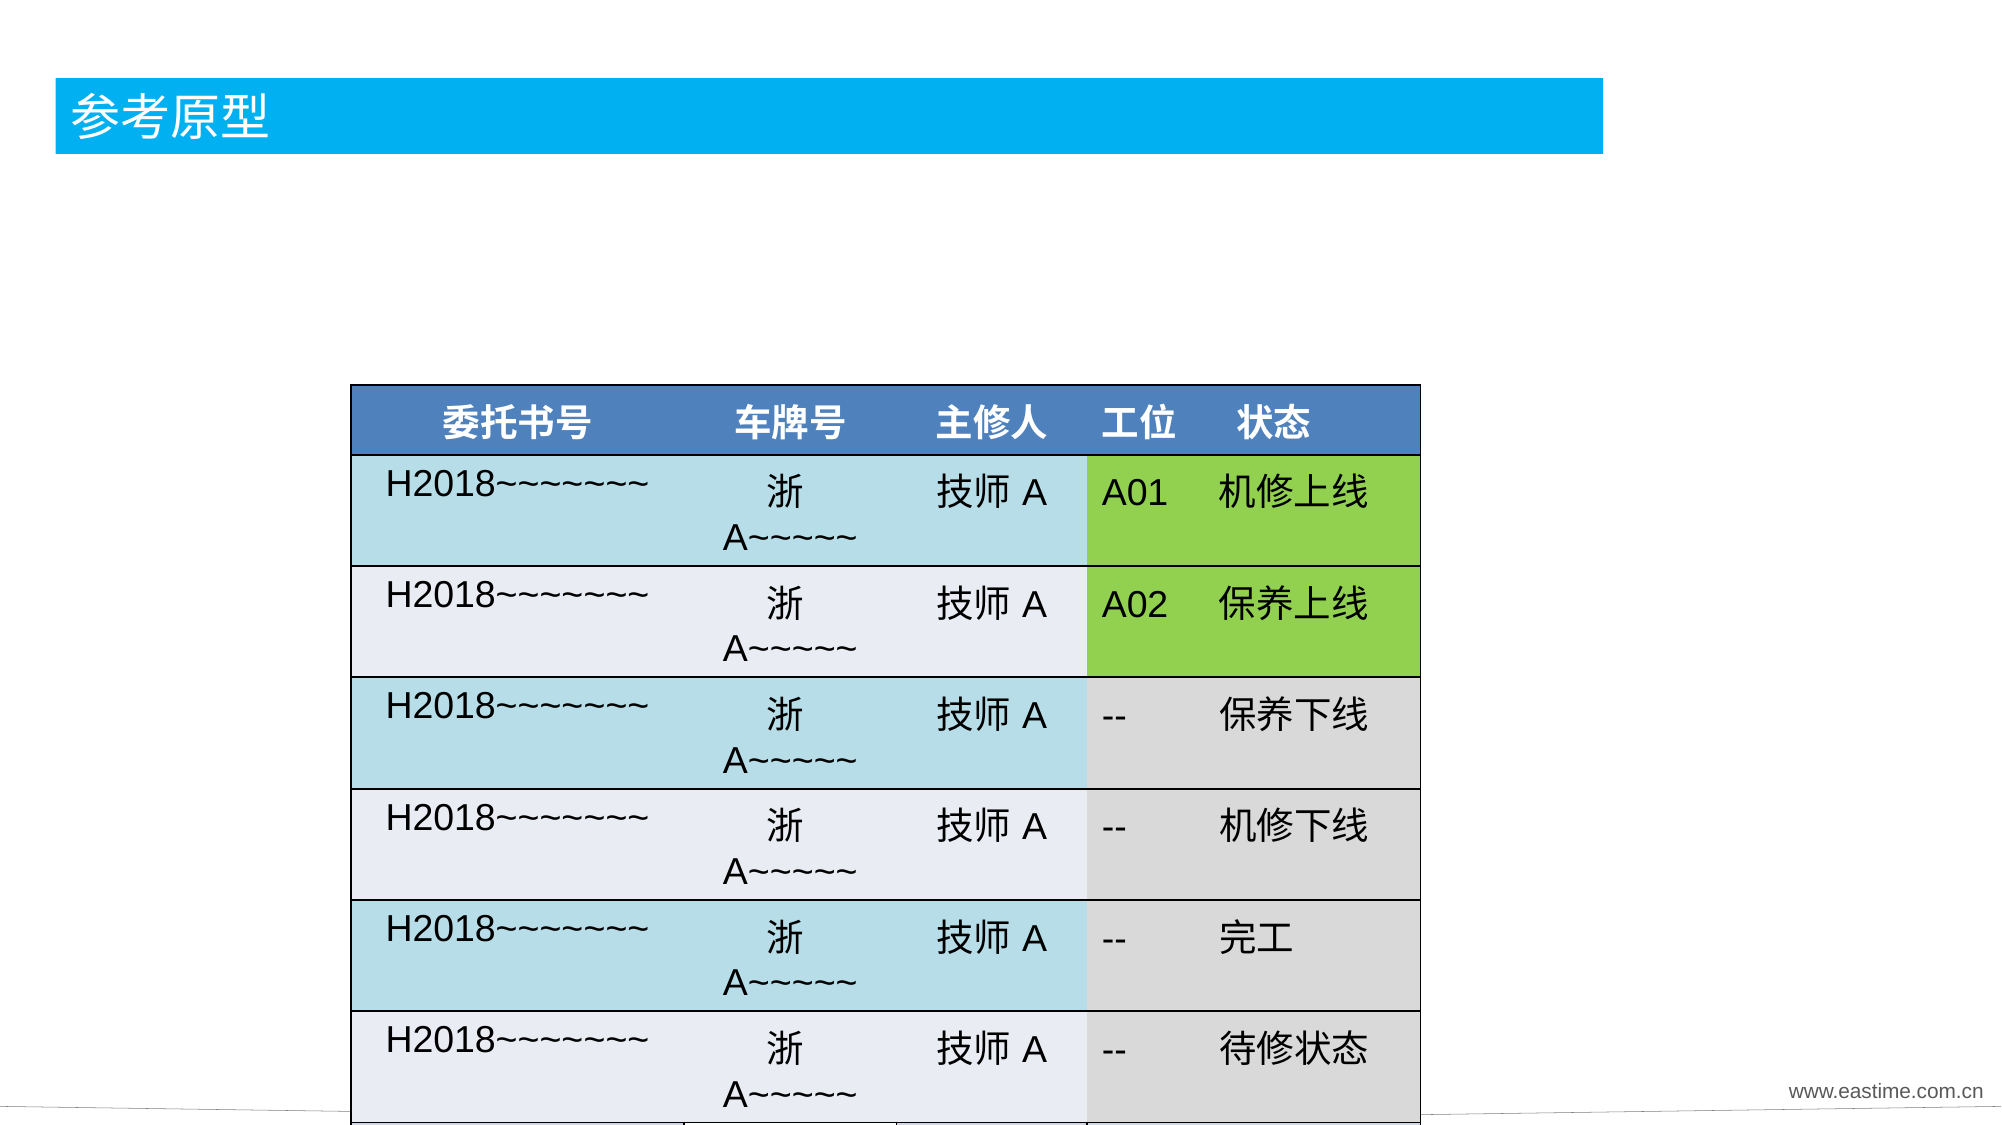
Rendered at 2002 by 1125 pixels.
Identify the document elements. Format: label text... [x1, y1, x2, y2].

table_cell H2018~~~~~~~ [352, 790, 684, 899]
table_cell -- 保养下线 [1087, 678, 1420, 788]
table_cell A01 机修上线 [1087, 456, 1420, 565]
table_cell -- 完工 [1087, 901, 1420, 1010]
table_cell H2018~~~~~~~ [352, 1012, 684, 1122]
table_cell -- 机修下线 [1087, 790, 1420, 899]
table_header 车牌号 [684, 386, 897, 454]
table_cell 技师A [897, 790, 1087, 899]
table_header 主修人 [897, 386, 1087, 454]
table_header 委托书号 [352, 386, 684, 454]
table_cell 技师A [897, 1012, 1087, 1122]
table_cell 浙A~~~~~ [684, 567, 897, 676]
table_cell 技师A [897, 567, 1087, 676]
table_cell 浙A~~~~~ [684, 1012, 897, 1122]
table_cell 浙A~~~~~ [684, 678, 897, 788]
table_cell 技师A [897, 678, 1087, 788]
table_cell H2018~~~~~~~ [352, 678, 684, 788]
table_header 工位 状态 [1087, 386, 1420, 454]
table_cell 浙A~~~~~ [684, 790, 897, 899]
table_cell 浙A~~~~~ [684, 456, 897, 565]
table_cell -- 待修状态 [1087, 1012, 1420, 1122]
table_cell H2018~~~~~~~ [352, 456, 684, 565]
table_cell H2018~~~~~~~ [352, 901, 684, 1010]
table_cell H2018~~~~~~~ [352, 567, 684, 676]
table_cell 技师A [897, 901, 1087, 1010]
title 参考原型 [55, 78, 1604, 154]
table_cell 浙A~~~~~ [684, 901, 897, 1010]
table_cell 技师A [897, 456, 1087, 565]
table_cell A02 保养上线 [1087, 567, 1420, 676]
